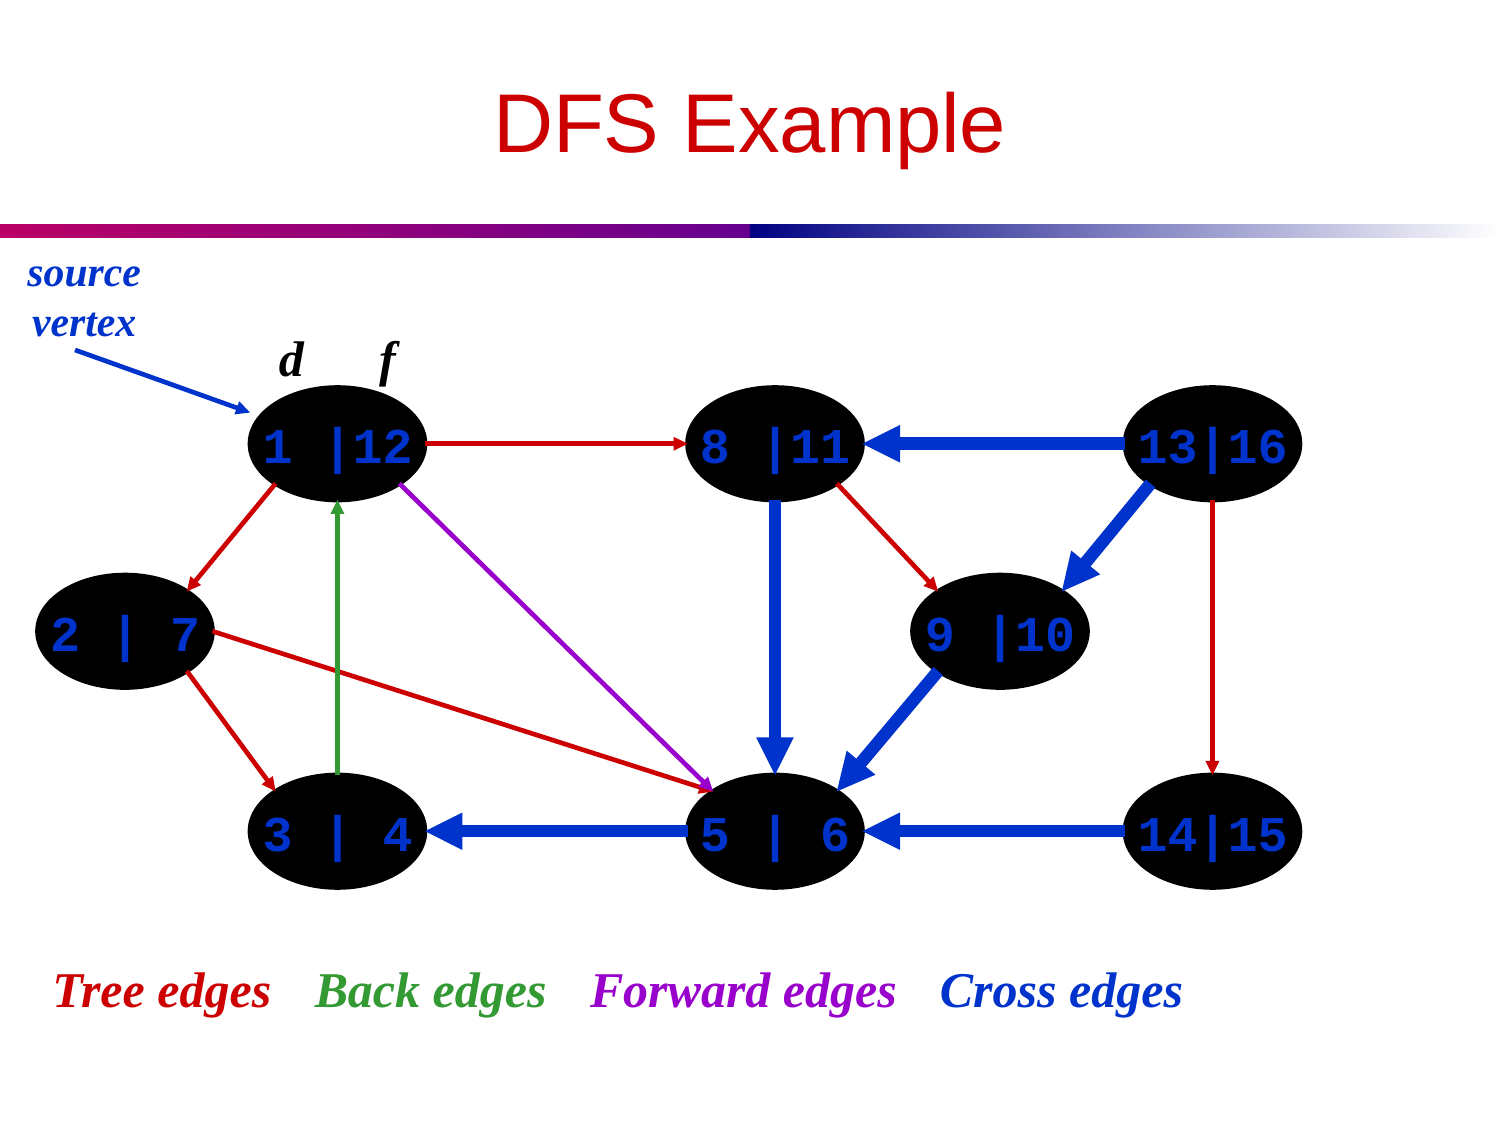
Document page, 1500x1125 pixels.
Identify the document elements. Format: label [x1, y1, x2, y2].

text_box [836, 485, 1151, 688]
text_box [37, 949, 287, 1025]
text_box [575, 949, 912, 1025]
text_box [925, 949, 1199, 1025]
text_box [1125, 387, 1300, 500]
text_box [186, 387, 939, 888]
text_box [1125, 774, 1300, 888]
title [75, 37, 1425, 200]
text_box [300, 949, 562, 1025]
text_box [37, 485, 276, 688]
text_box [12, 237, 250, 415]
text_box [249, 299, 425, 501]
